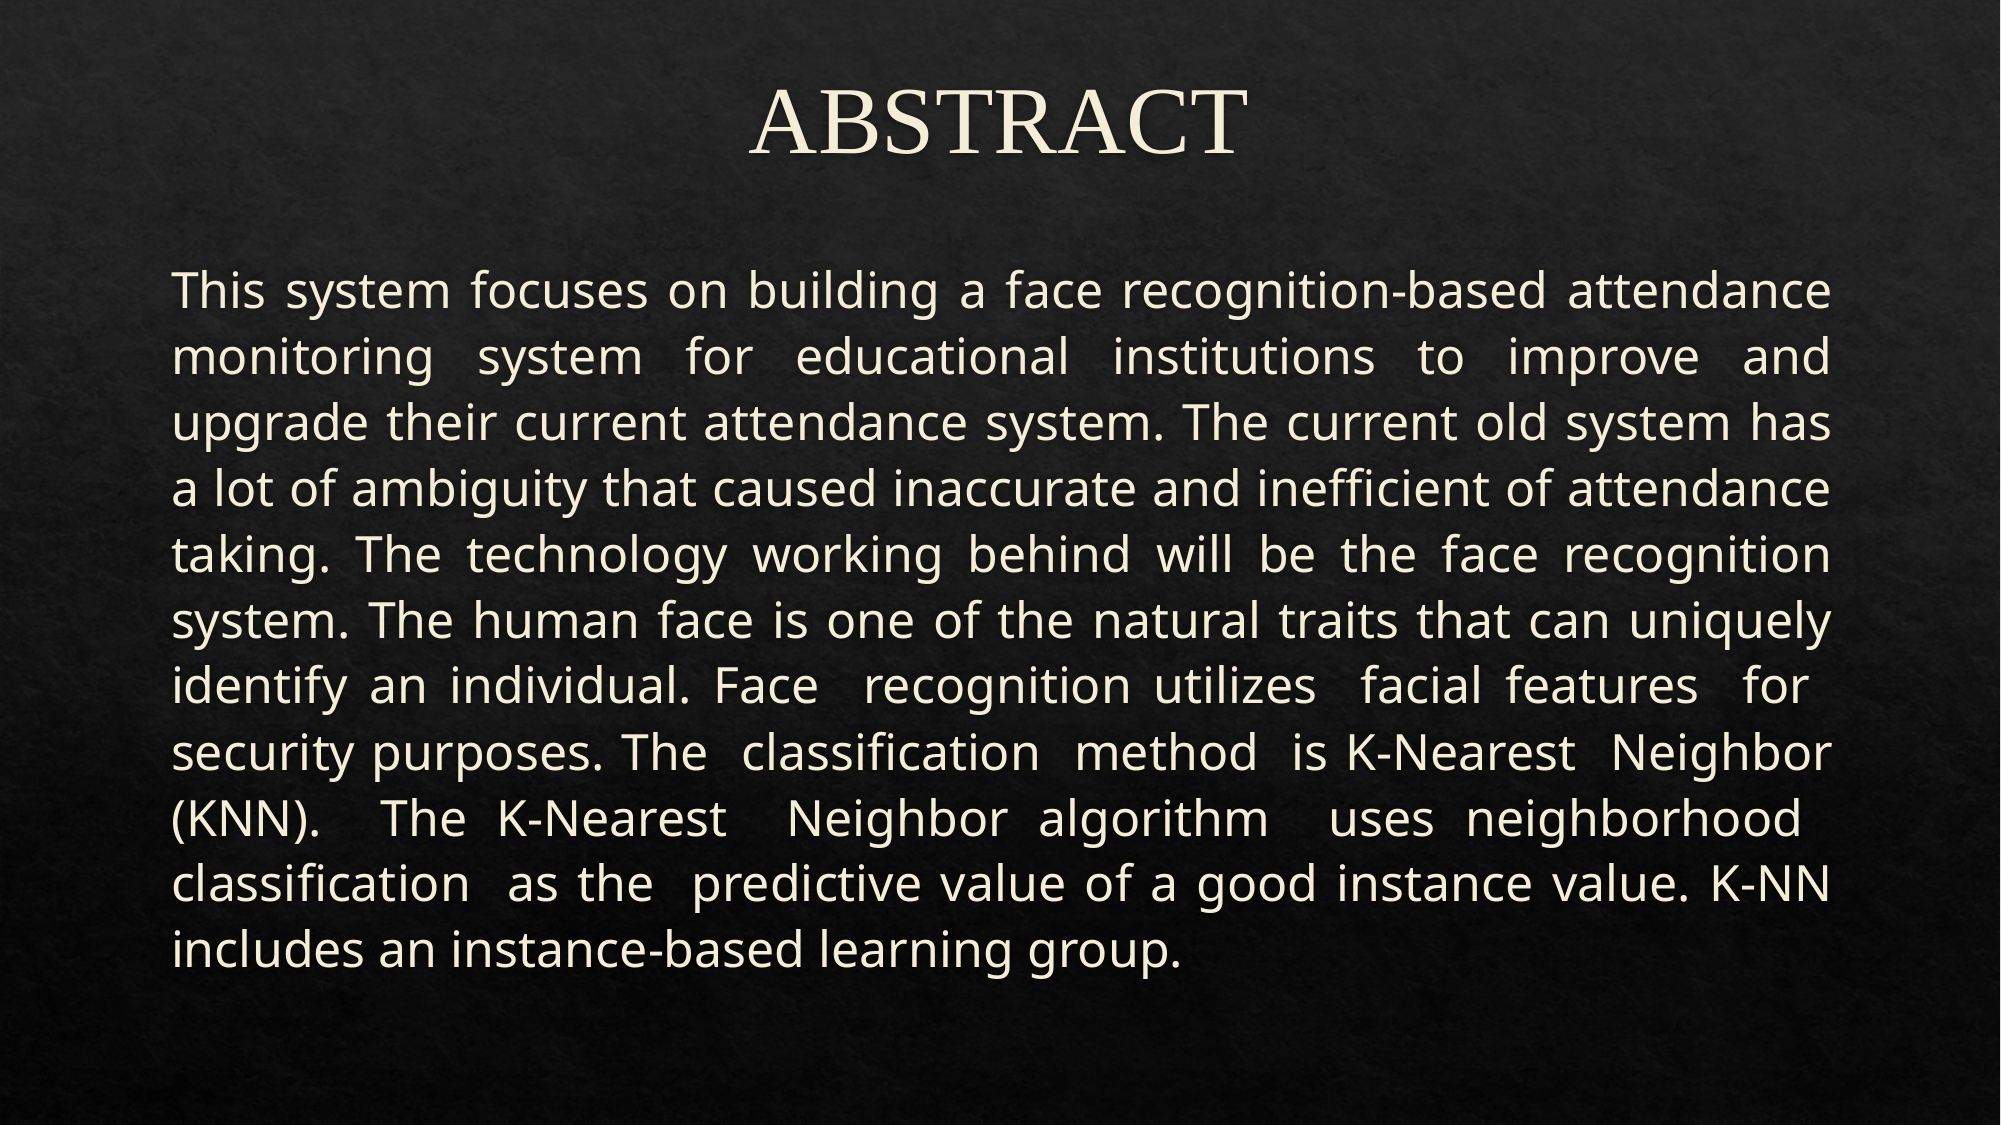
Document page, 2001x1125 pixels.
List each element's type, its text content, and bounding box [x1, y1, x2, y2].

list This system focuses on building a face recognition-based attendance monitoring system for educational institutions to improve and upgrade their current attendance system. The current old system has a lot of ambiguity that caused inaccurate and inefficient of attendance taking. The technology working behind will be the face recognition system. The human face is one of the natural traits that can uniquely identify an individual. Face recognition utilizes facial features for security purposes. The classification method is K-Nearest Neighbor (KNN). The K-Nearest Neighbor algorithm uses neighborhood classification as the predictive value of a good instance value. K-NN includes an instance-based learning group. [149, 244, 1849, 1042]
title ABSTRACT [149, 19, 1849, 226]
